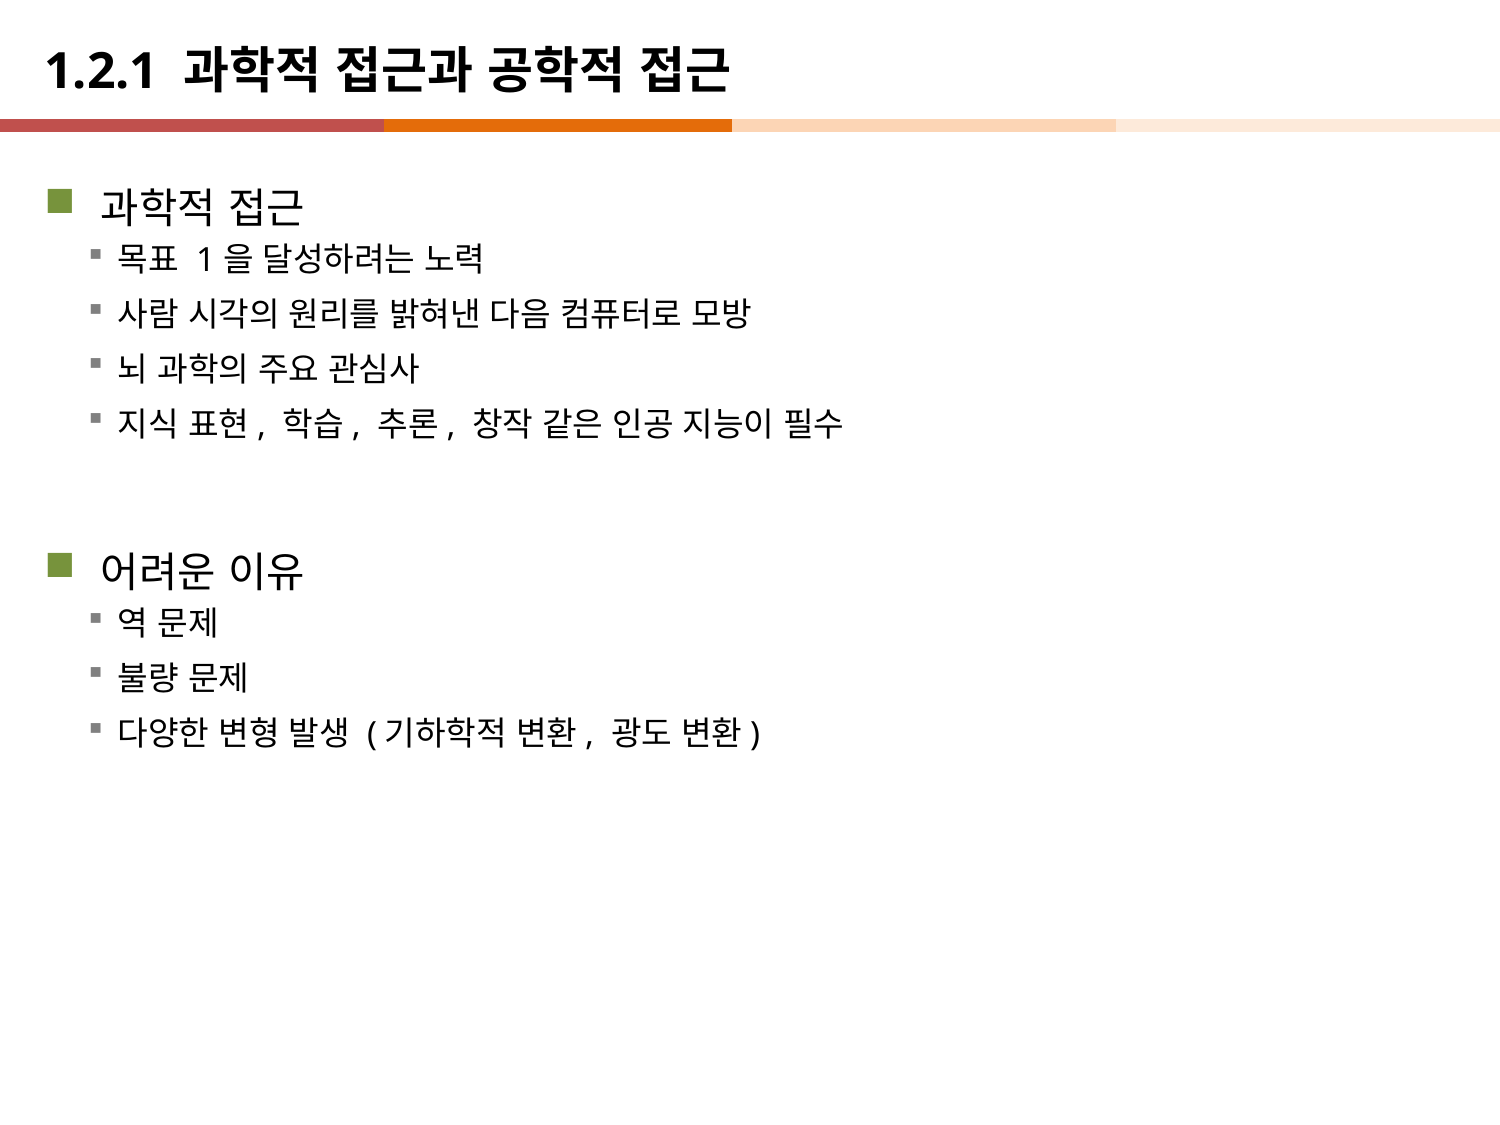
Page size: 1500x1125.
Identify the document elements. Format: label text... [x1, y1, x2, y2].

list 과학적 접근 목표 1을 달성하려는 노력 사람 시각의 원리를 밝혀낸 다음 컴퓨터로 모방 뇌 과학의 주요 관심사 지식 표현, 학습, 추론, 창작 같은 인공 지능이 필수 어려운 이유 역 문제 불량 문제 다양한 변형 발생 (기하학적 변환, 광도 변환) [29, 148, 1471, 1083]
title 1.2.1 과학적 접근과 공학적 접근 [29, 23, 1270, 114]
